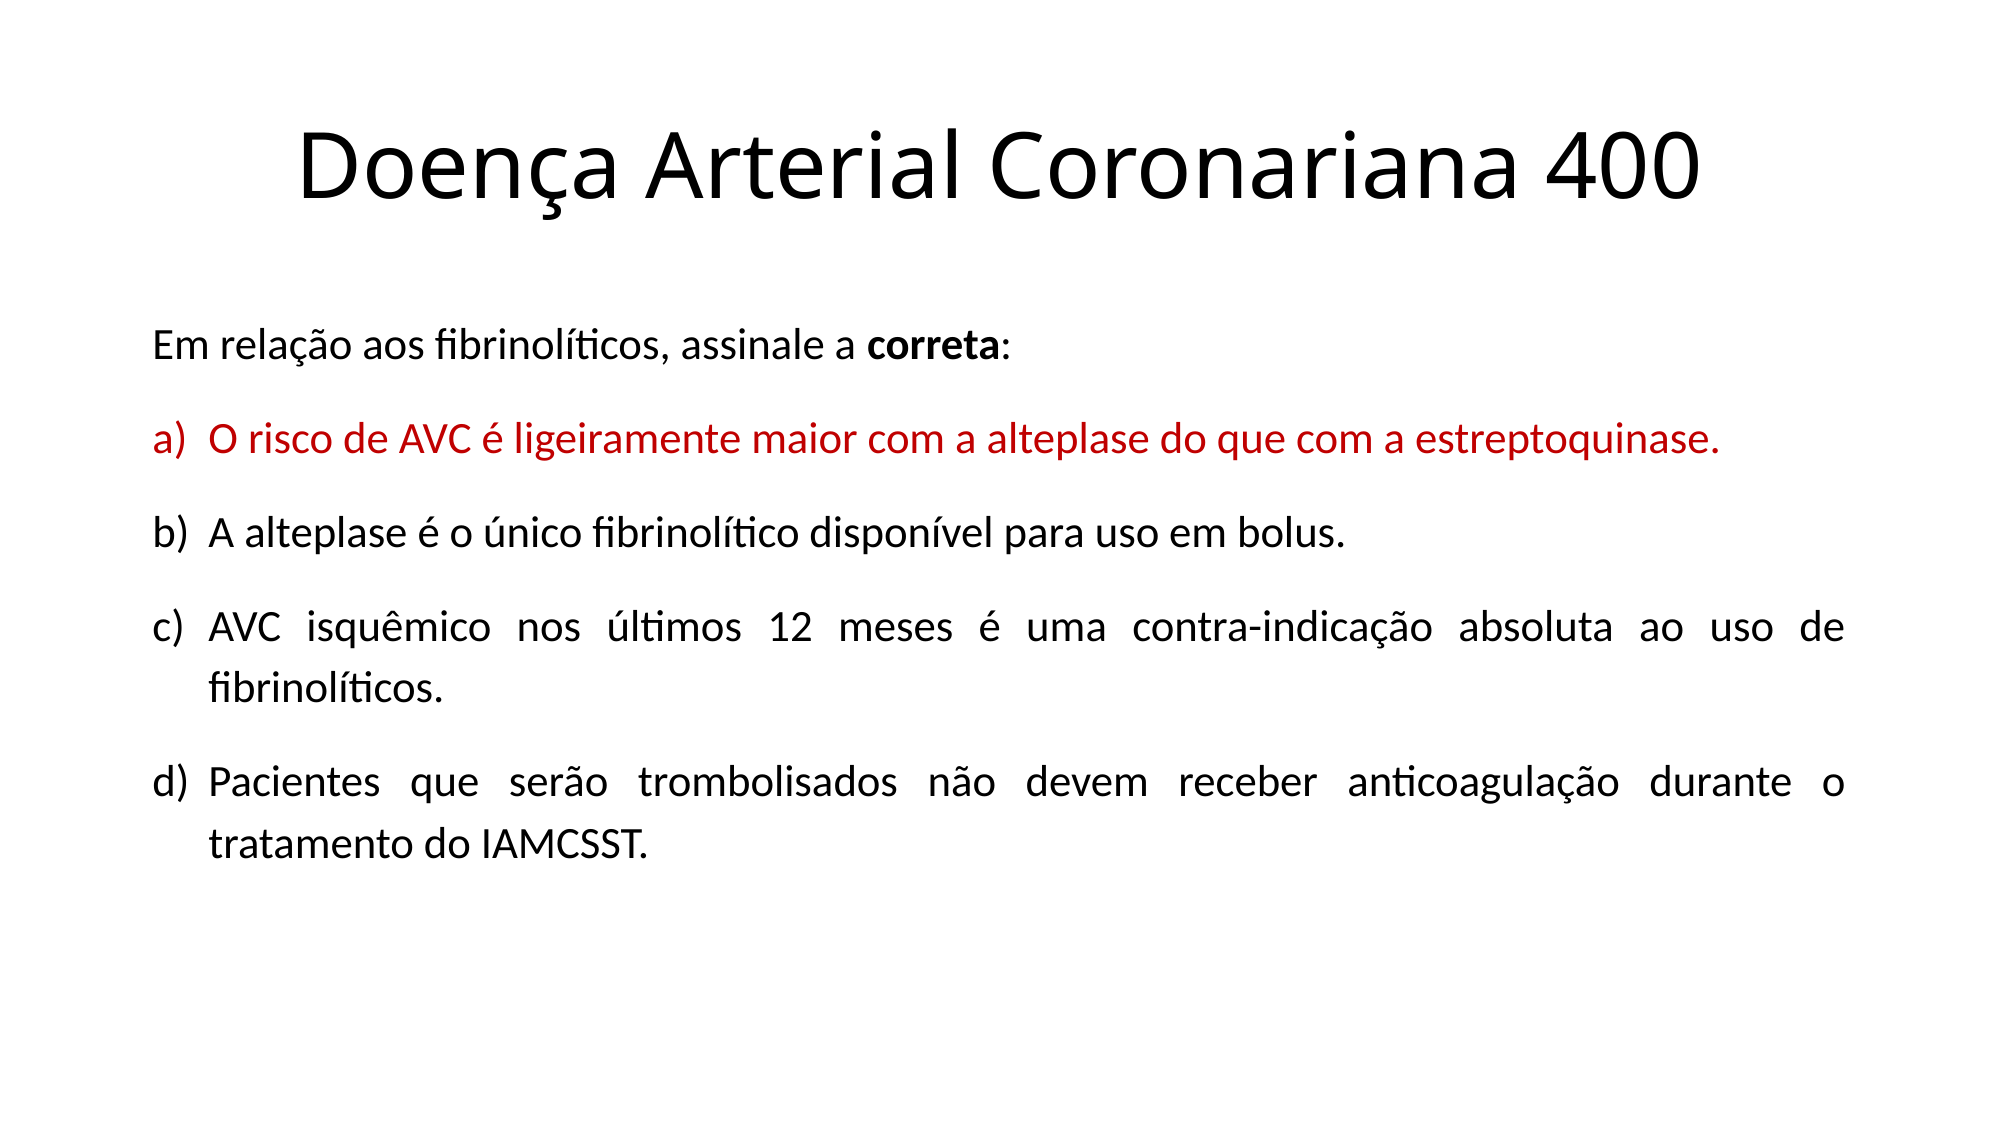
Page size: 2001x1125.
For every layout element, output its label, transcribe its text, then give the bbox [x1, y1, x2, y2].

title Doença Arterial Coronariana 400 [137, 59, 1863, 278]
list Em relação aos fibrinolíticos, assinale a correta: O risco de AVC é ligeiramente maior com a alteplase do que com a estreptoquinase. A alteplase é o único fibrinolítico disponível para uso em bolus. AVC isquêmico nos últimos 12 meses é uma contra-indicação absoluta ao uso de fibrinolíticos. Pacientes que serão trombolisados não devem receber anticoagulação durante o tratamento do IAMCSST. [137, 299, 1863, 1014]
